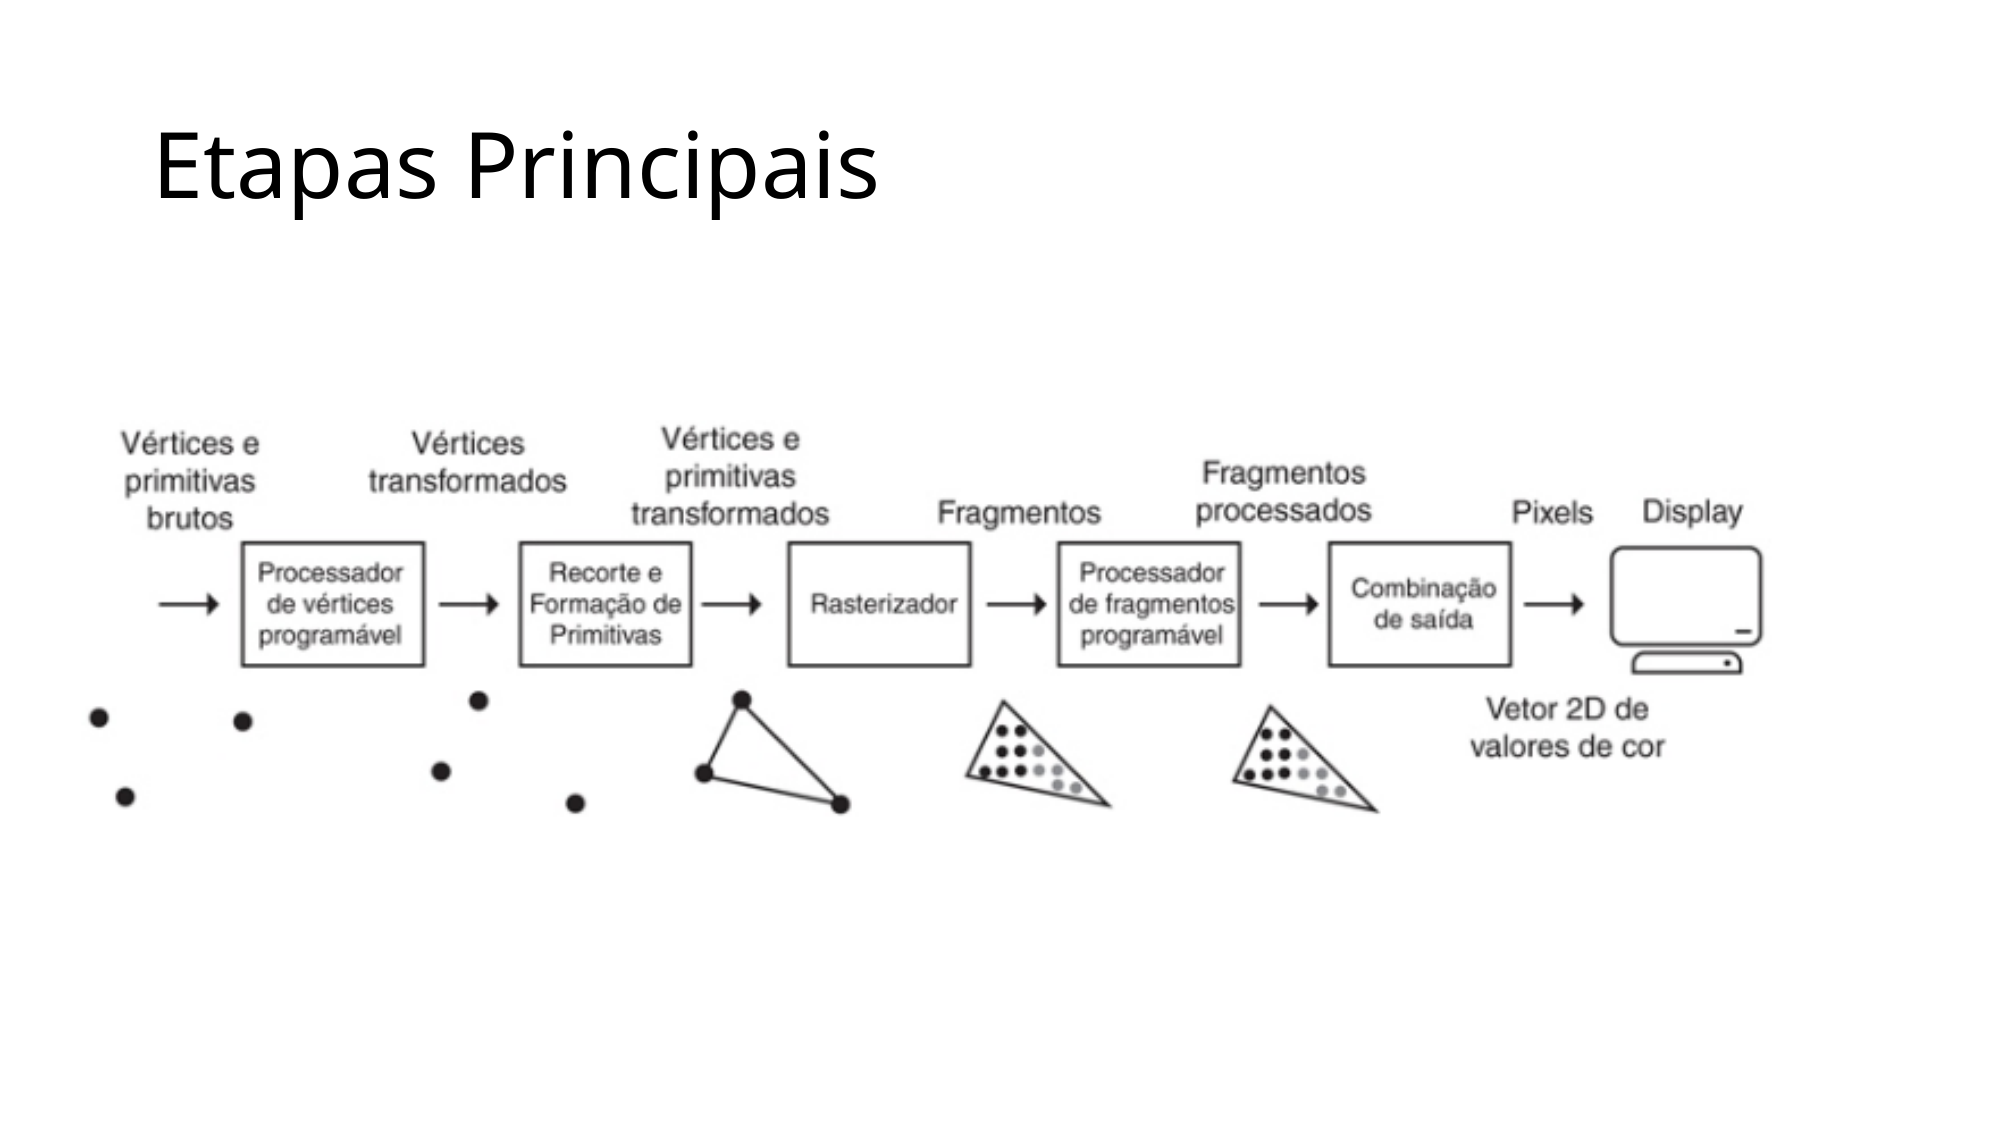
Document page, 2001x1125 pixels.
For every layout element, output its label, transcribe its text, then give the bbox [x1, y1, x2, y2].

title Etapas Principais [137, 59, 1863, 278]
picture [46, 410, 1776, 831]
